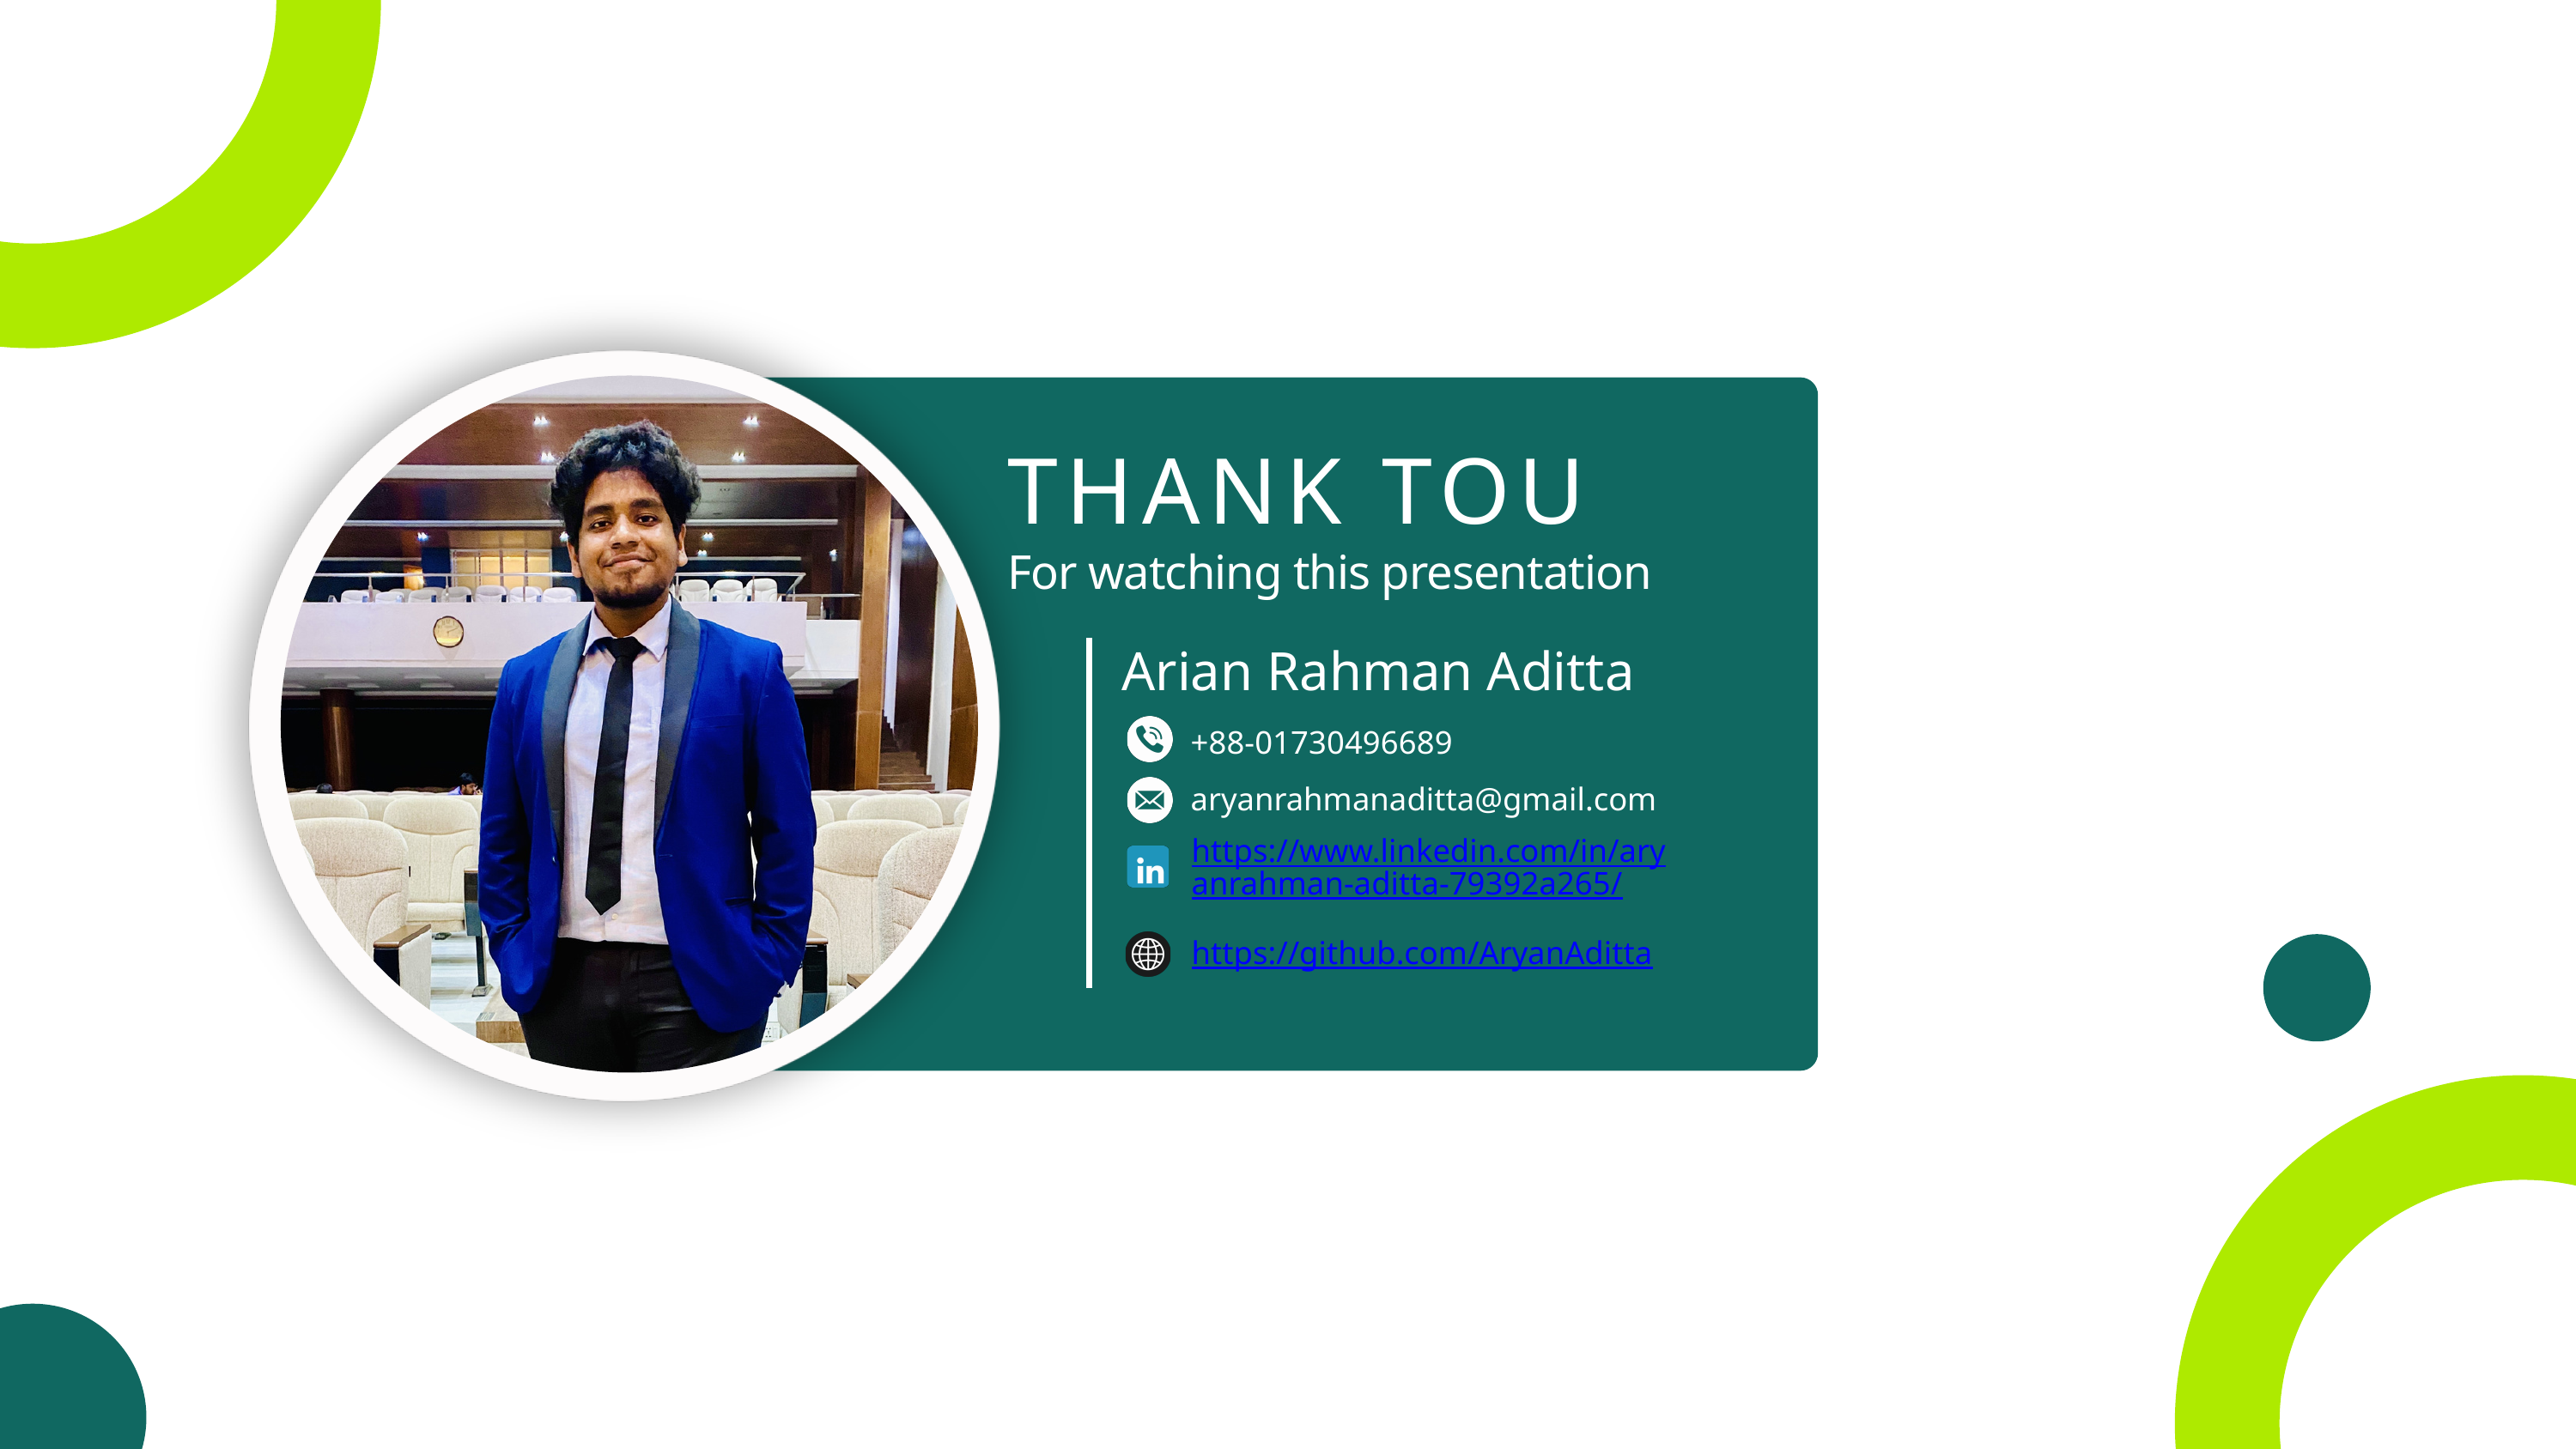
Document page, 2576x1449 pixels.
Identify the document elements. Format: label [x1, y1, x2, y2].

text_box [280, 375, 979, 1073]
text_box [2227, 1127, 2576, 1449]
text_box [2263, 933, 2372, 1042]
text_box [1085, 638, 1093, 988]
text_box [0, 0, 329, 296]
text_box [194, 295, 1052, 1153]
text_box [0, 1303, 147, 1449]
text_box [981, 377, 1819, 1071]
